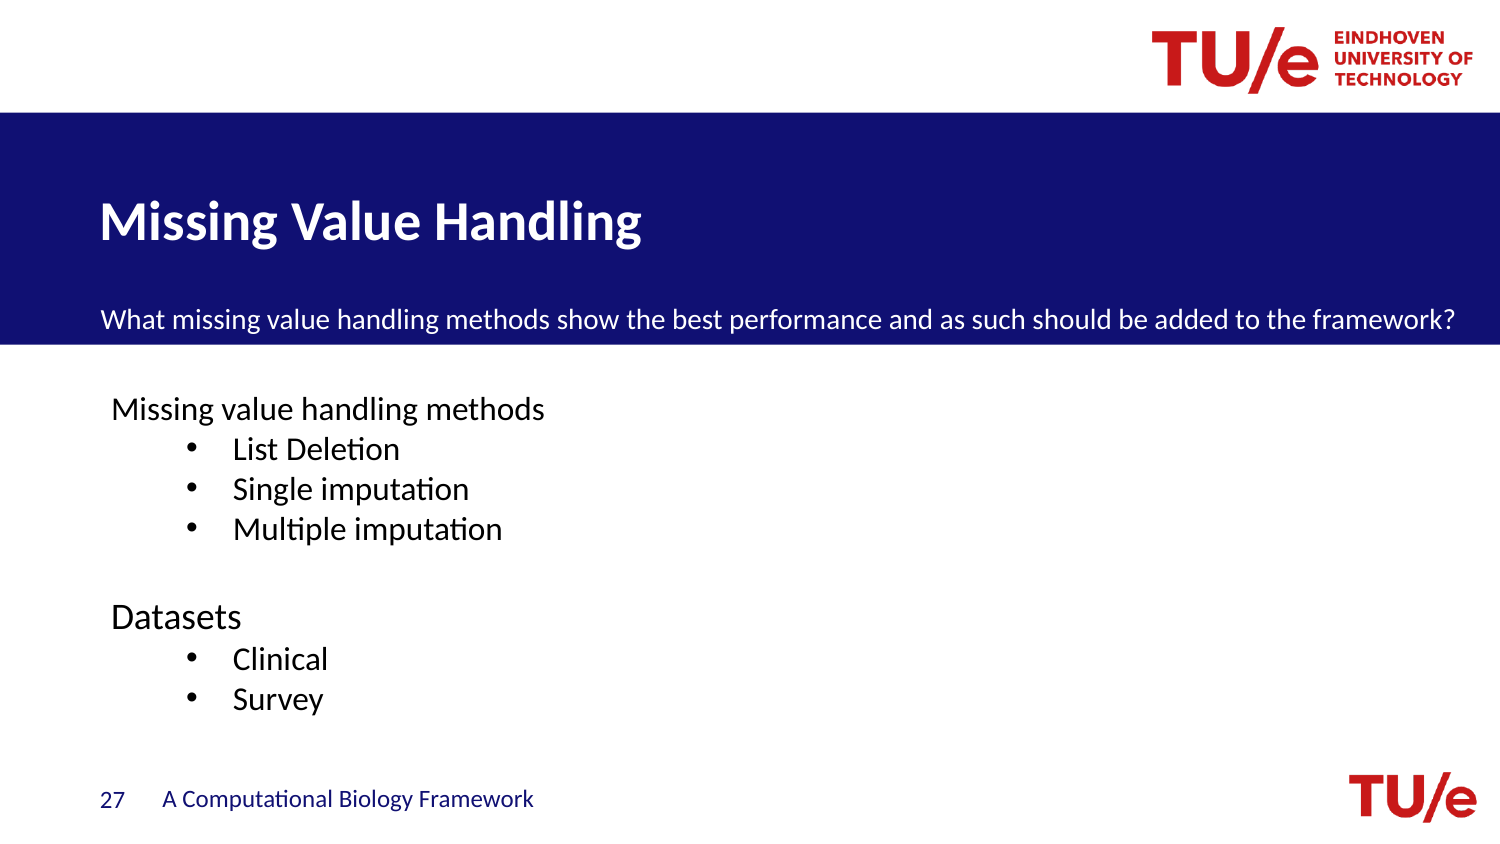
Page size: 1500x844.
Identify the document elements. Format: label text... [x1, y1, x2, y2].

picture [1336, 759, 1489, 835]
footer A Computational Biology Framework [162, 782, 1267, 841]
picture [1135, 10, 1500, 110]
title Missing Value Handling [0, 112, 1500, 345]
text_box Missing value handling methods List Deletion Single imputation Multiple imputation Datasets Clinical Survey [21, 380, 1389, 765]
slide_number 27 [100, 783, 199, 841]
text_box What missing value handling methods show the best performance and as such should be added to the framework? [0, 293, 1493, 343]
